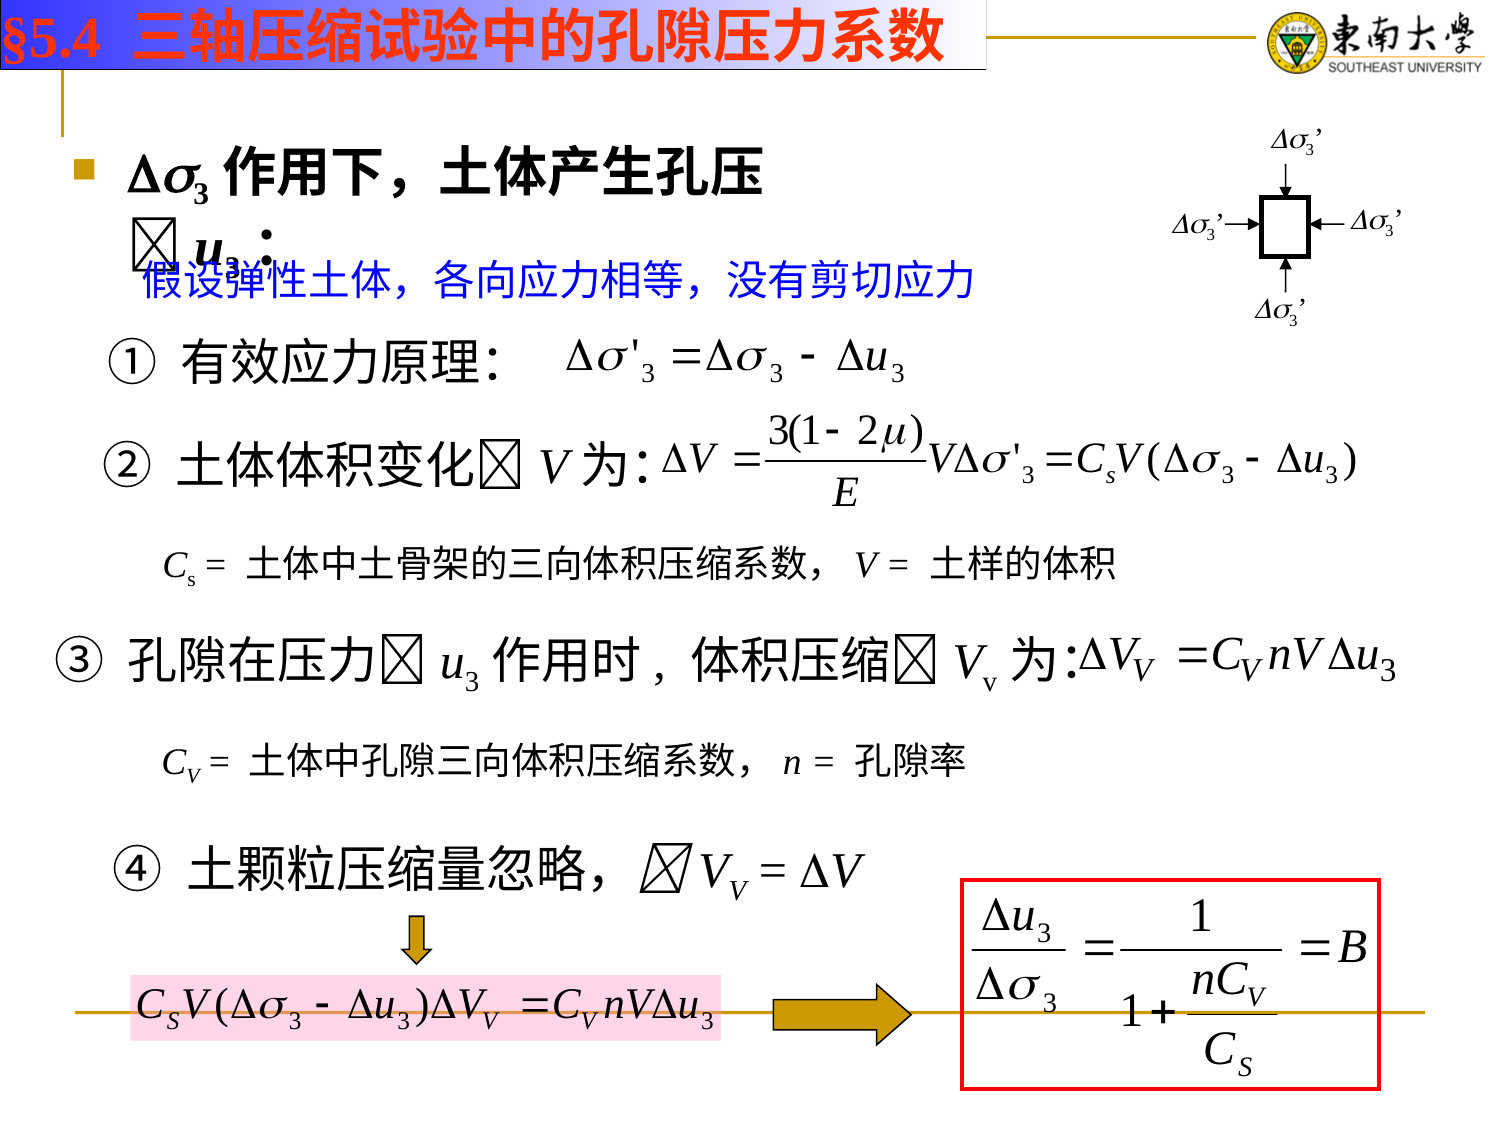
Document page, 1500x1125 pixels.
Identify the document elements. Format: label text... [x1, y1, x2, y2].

text_box ④ 土颗粒压缩量忽略，VV = V [98, 830, 890, 914]
text_box CV = 土体中孔隙三向体积压缩系数，n = 孔隙率 [146, 729, 1198, 796]
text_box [963, 881, 1377, 1087]
text_box ③ 孔隙在压力u3作用时, 体积压缩Vv为： [39, 621, 1124, 705]
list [558, 323, 914, 395]
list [654, 403, 1364, 517]
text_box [1155, 111, 1420, 333]
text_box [130, 974, 722, 1041]
text_box 假设弹性土体，各向应力相等，没有剪切应力 [126, 246, 992, 311]
text_box ② 土体体积变化V为： [87, 425, 655, 545]
text_box Cs = 土体中土骨架的三向体积压缩系数，V = 土样的体积 [147, 532, 1199, 599]
list 3作用下，土体产生孔压u3： [55, 129, 931, 218]
text_box [402, 916, 432, 965]
picture [1256, 10, 1499, 79]
text_box §5.4 三轴压缩试验中的孔隙压力系数 [0, 0, 987, 70]
text_box ① 有效应力原理： [92, 323, 542, 415]
text_box [773, 984, 912, 1045]
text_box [1069, 621, 1407, 694]
